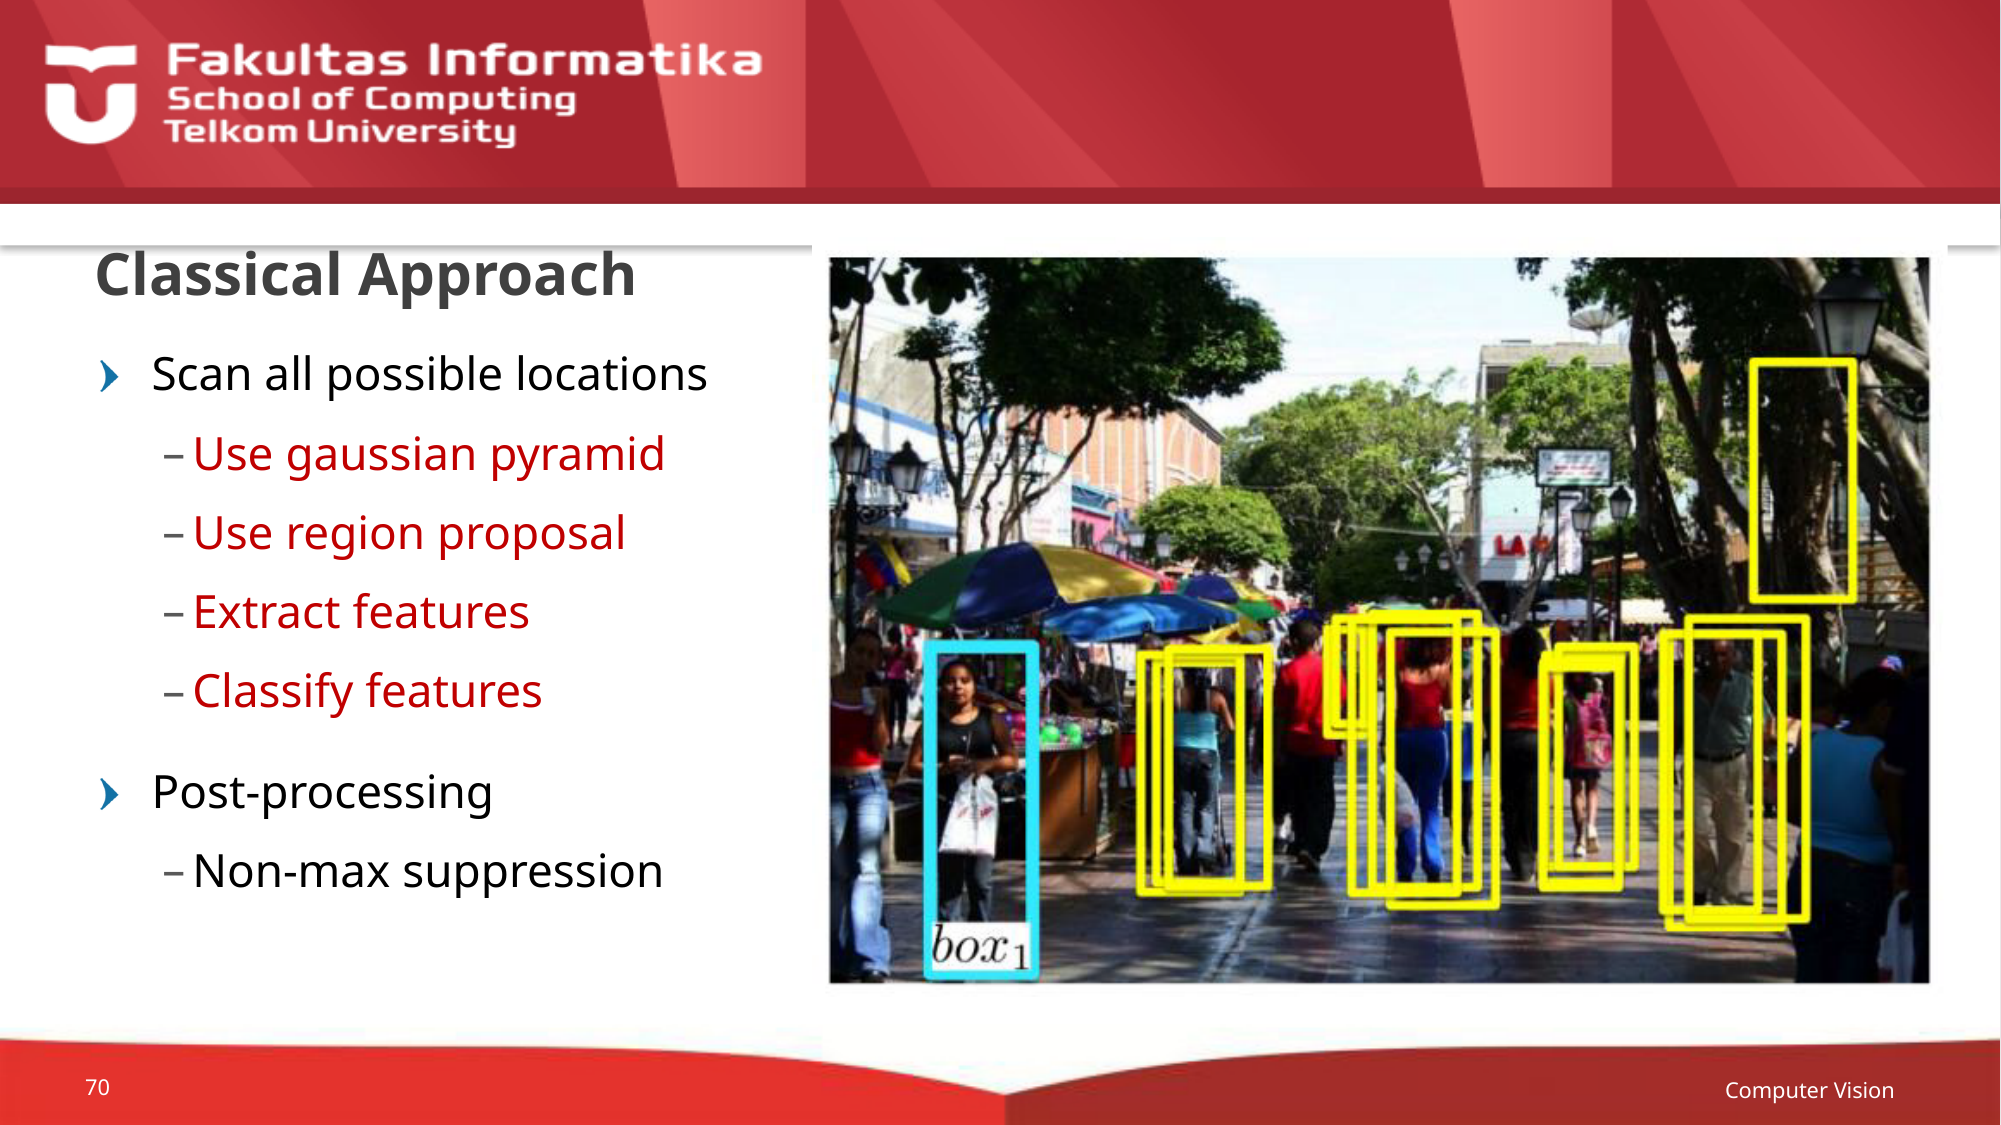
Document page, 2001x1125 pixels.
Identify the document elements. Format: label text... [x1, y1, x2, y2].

picture [0, 0, 2001, 1125]
picture [811, 237, 1948, 997]
list Computer Vision [1185, 1058, 1911, 1119]
picture [94, 768, 122, 812]
title Classical Approach [79, 219, 1901, 325]
picture [94, 350, 122, 394]
slide_number 70 [85, 1058, 164, 1119]
list Scan all possible locations Use gaussian pyramid Use region proposal Extract features Classify features Post-processing Non-max suppression [79, 329, 806, 990]
